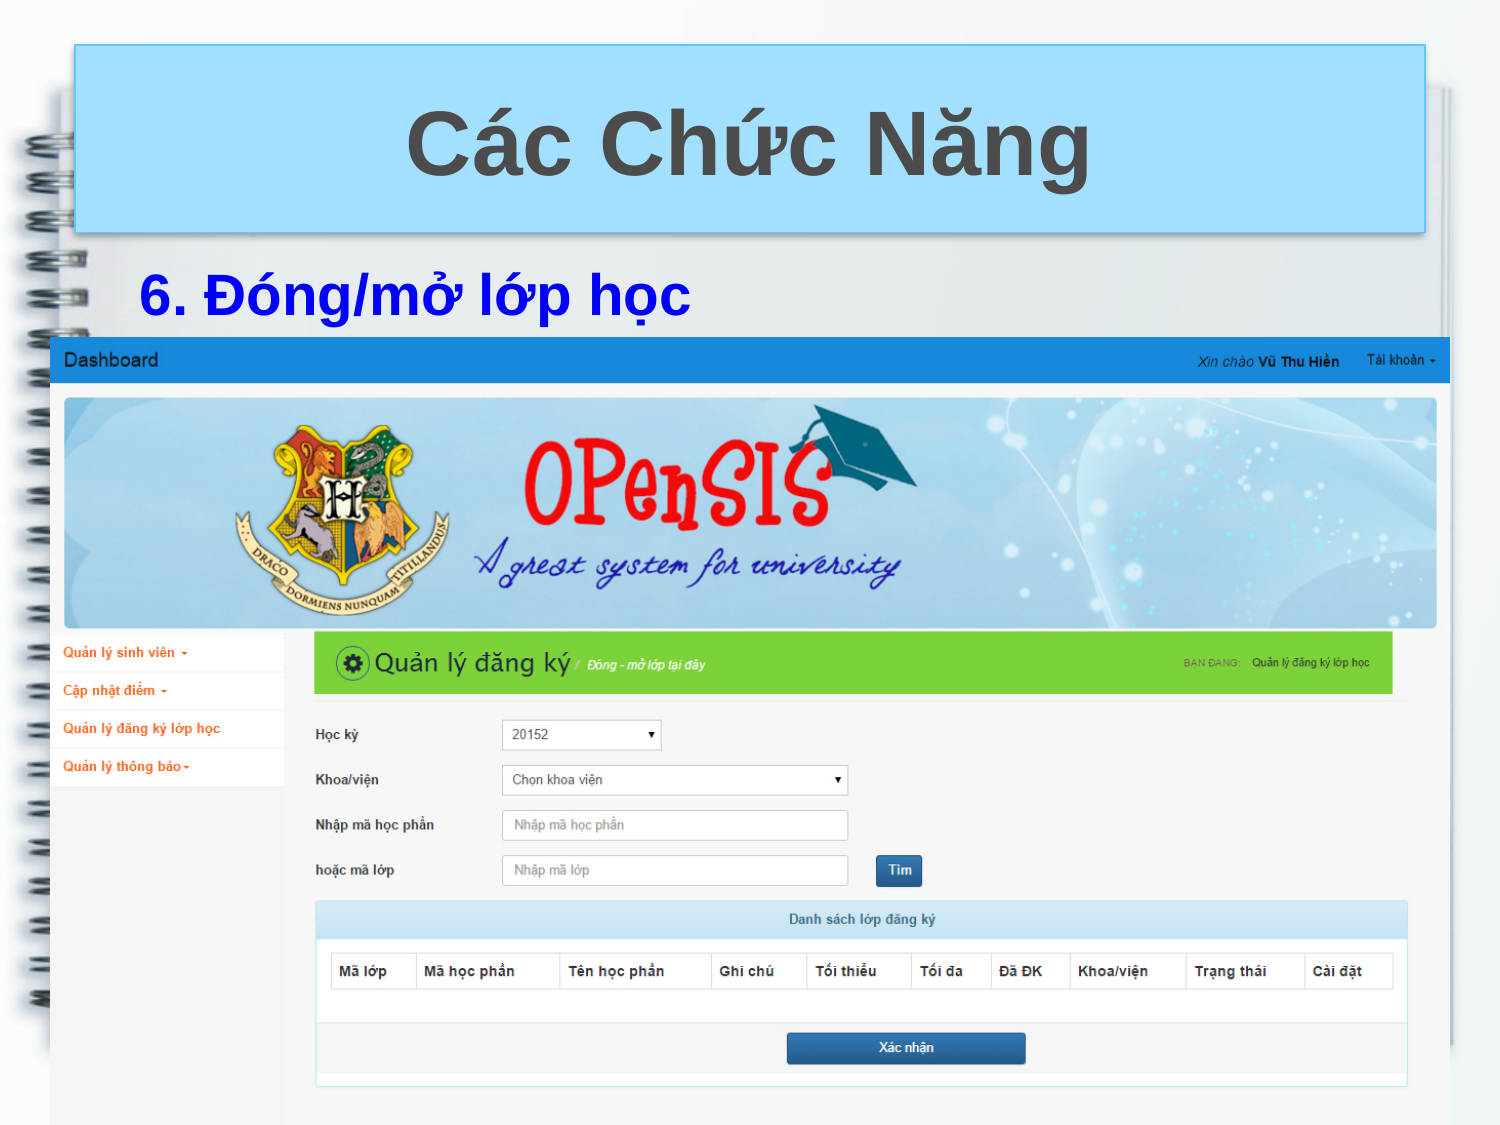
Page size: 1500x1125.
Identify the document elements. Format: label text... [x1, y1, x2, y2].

text_box Các Chức Năng [74, 44, 1426, 233]
text_box 6. Đóng/mở lớp học [124, 249, 950, 335]
picture [0, 0, 1500, 1125]
